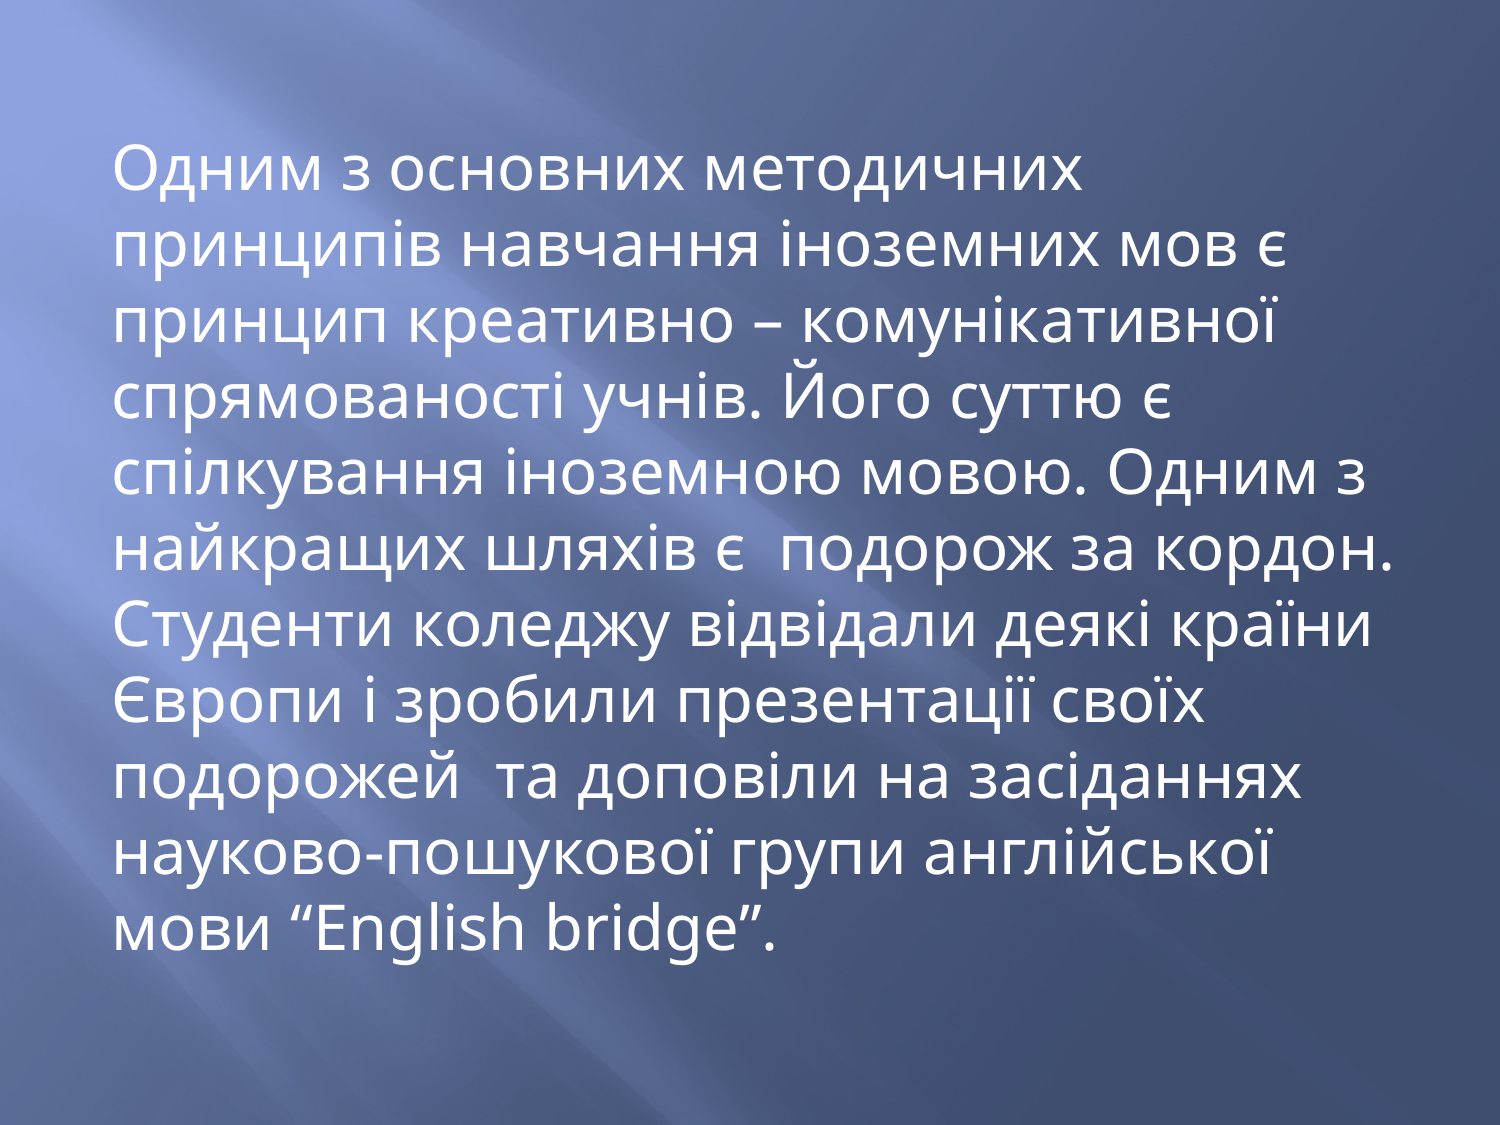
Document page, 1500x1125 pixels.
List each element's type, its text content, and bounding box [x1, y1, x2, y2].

list Одним з основних методичних принципів навчання іноземних мов є принцип креативно – комунікативної спрямованості учнів. Його суттю є спілкування іноземною мовою. Одним з найкращих шляхів є подорож за кордон. Студенти коледжу відвідали деякі країни Європи і зробили презентації своїх подорожей та доповіли на засіданнях науково-пошукової групи англійської мови “English bridge”. [75, 30, 1425, 1035]
